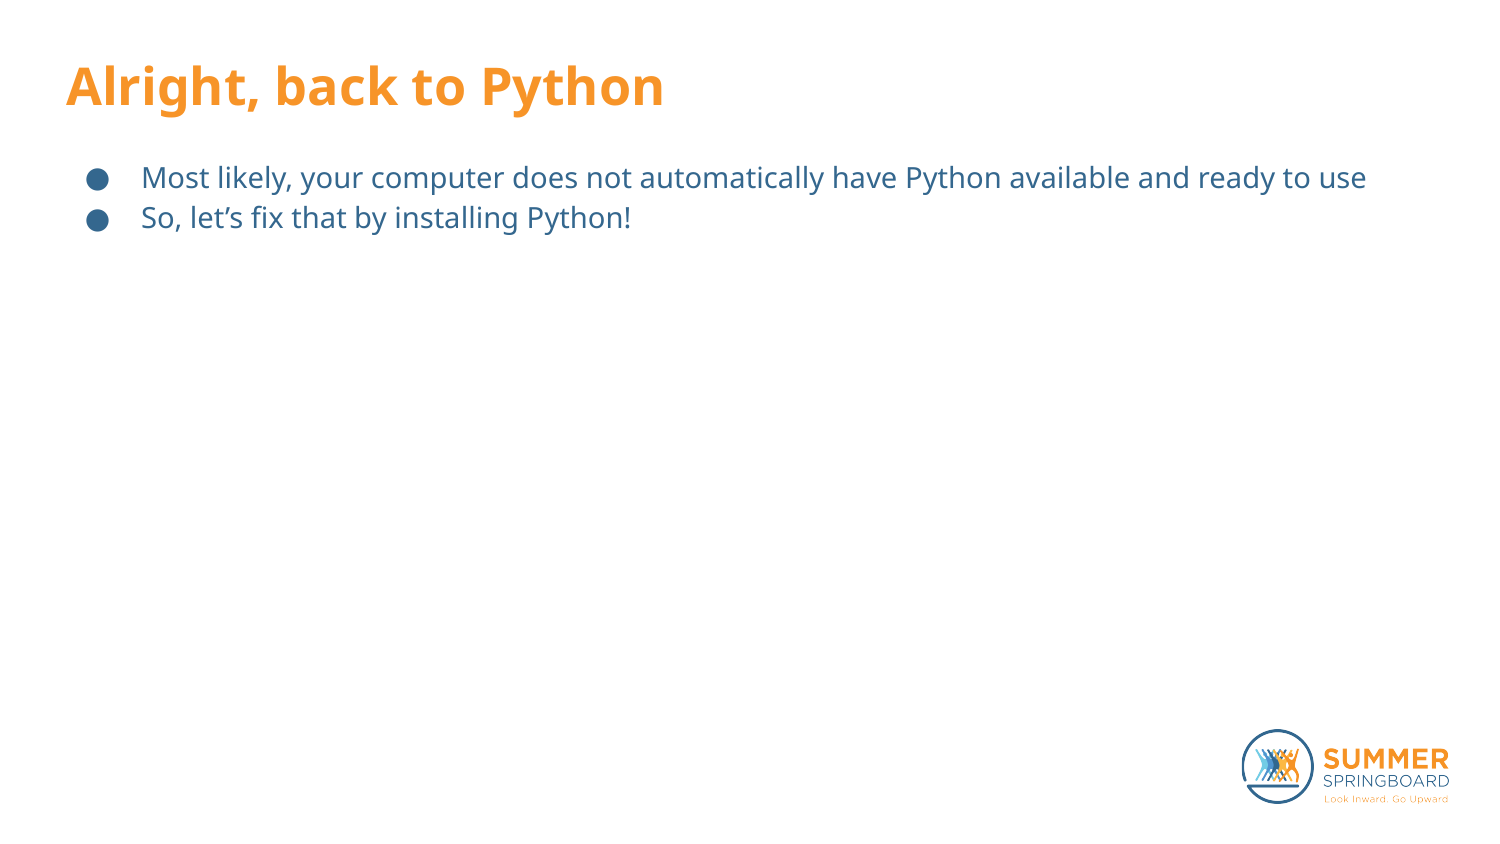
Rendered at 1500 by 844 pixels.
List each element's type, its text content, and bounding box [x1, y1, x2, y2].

list Most likely, your computer does not automatically have Python available and ready to use So, let’s fix that by installing Python! [51, 139, 1449, 714]
picture [1241, 729, 1449, 804]
title Alright, back to Python [51, 26, 1449, 139]
